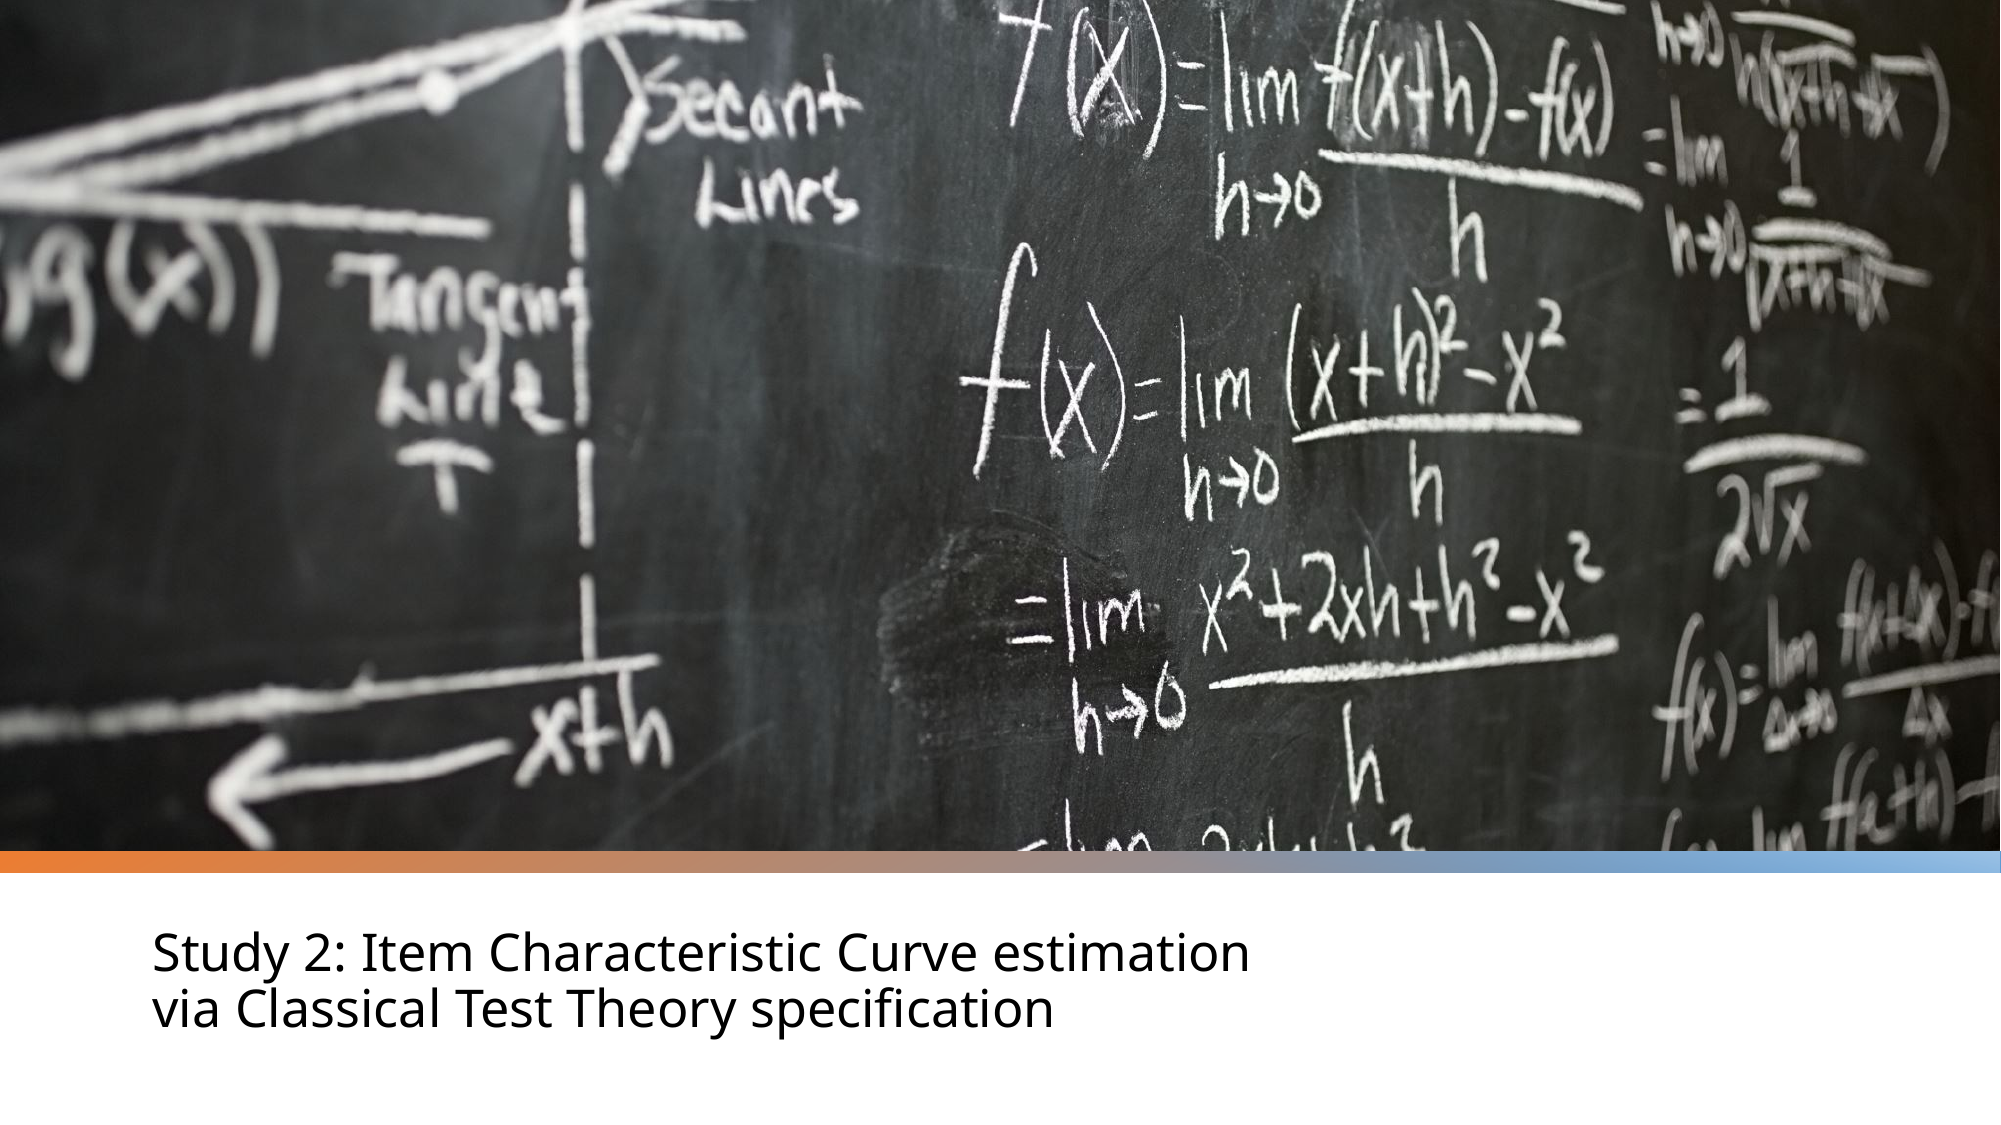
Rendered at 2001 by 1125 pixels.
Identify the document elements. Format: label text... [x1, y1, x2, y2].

picture [0, 0, 2000, 851]
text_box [0, 851, 2000, 873]
title Study 2: Item Characteristic Curve estimation via Classical Test Theory specification [137, 916, 1274, 1049]
